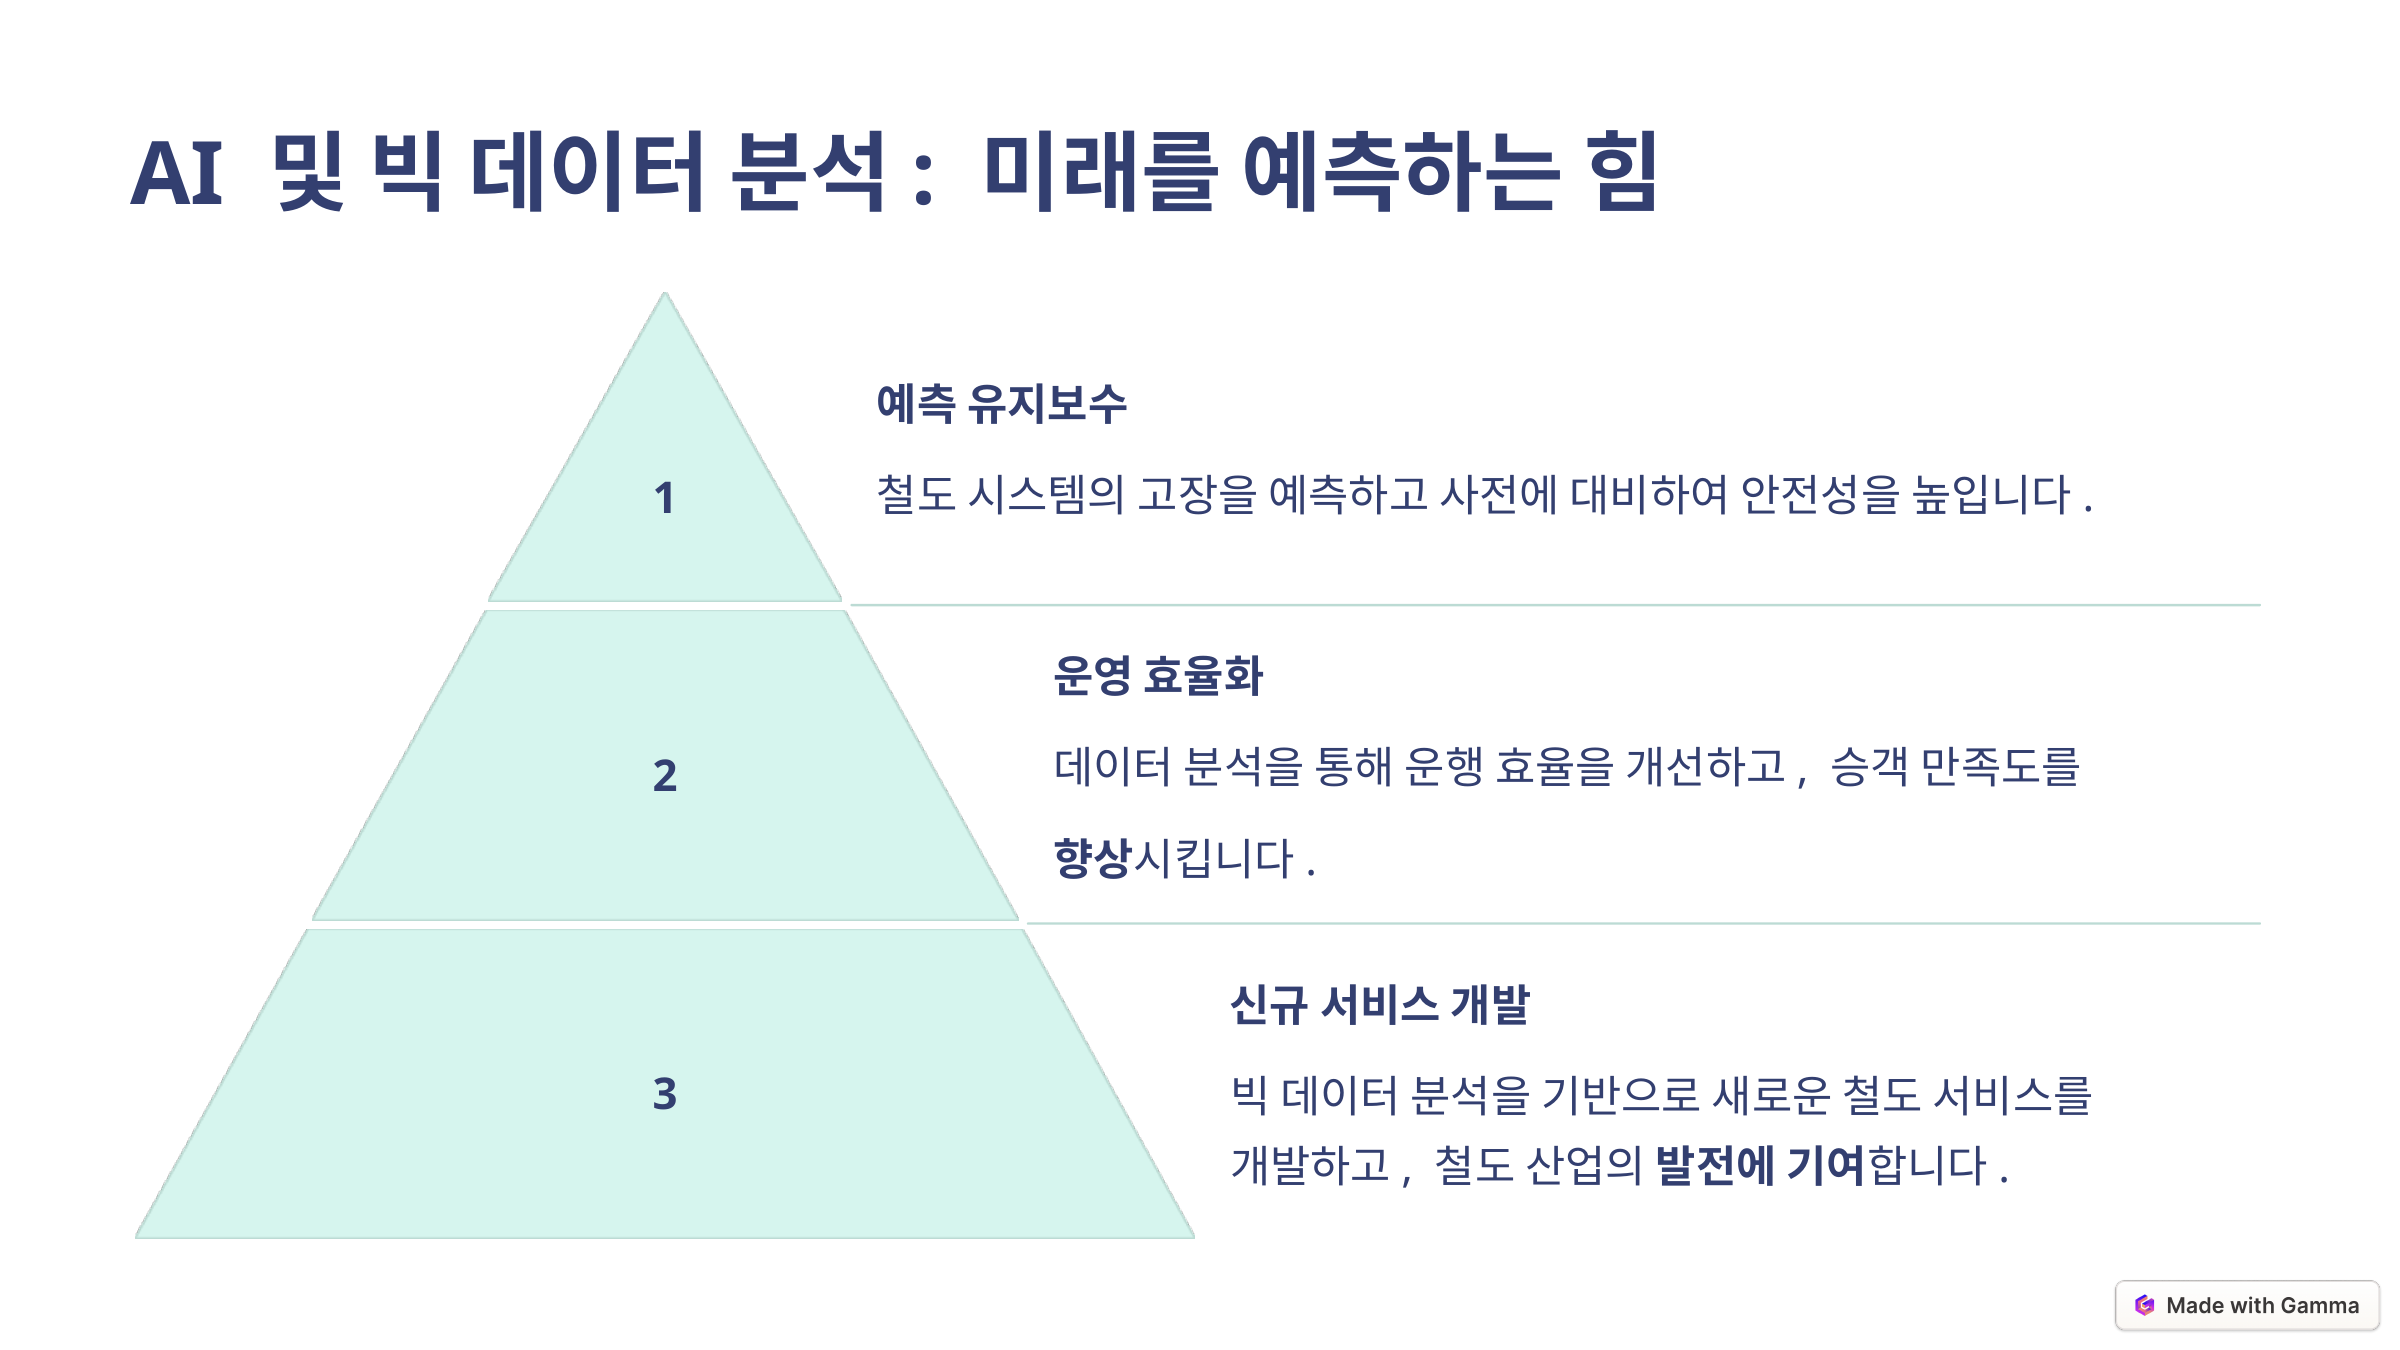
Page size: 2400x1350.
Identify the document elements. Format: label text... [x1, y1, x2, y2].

text_box 신규 서비스 개발 [1229, 975, 1672, 1031]
text_box 빅 데이터 분석을 기반으로 새로운 철도 서비스를 개발하고, 철도 산업의 발전에 기여합니다. [1229, 1051, 2235, 1193]
picture [135, 929, 1195, 1239]
picture [2106, 1271, 2389, 1339]
picture [488, 292, 842, 602]
text_box 철도 시스템의 고장을 예측하고 사전에 대비하여 안전성을 높입니다. [876, 449, 2107, 521]
text_box [850, 603, 2261, 607]
text_box 향상시킵니다. [1053, 814, 2092, 886]
text_box AI 및 빅 데이터 분석: 미래를 예측하는 힘 [130, 111, 1648, 222]
text_box 예측 유지보수 [876, 373, 1319, 429]
picture [311, 610, 1019, 921]
text_box 데이터 분석을 통해 운행 효율을 개선하고, 승객 만족도를 [1053, 722, 2092, 794]
text_box 운영 효율화 [1053, 646, 1496, 702]
